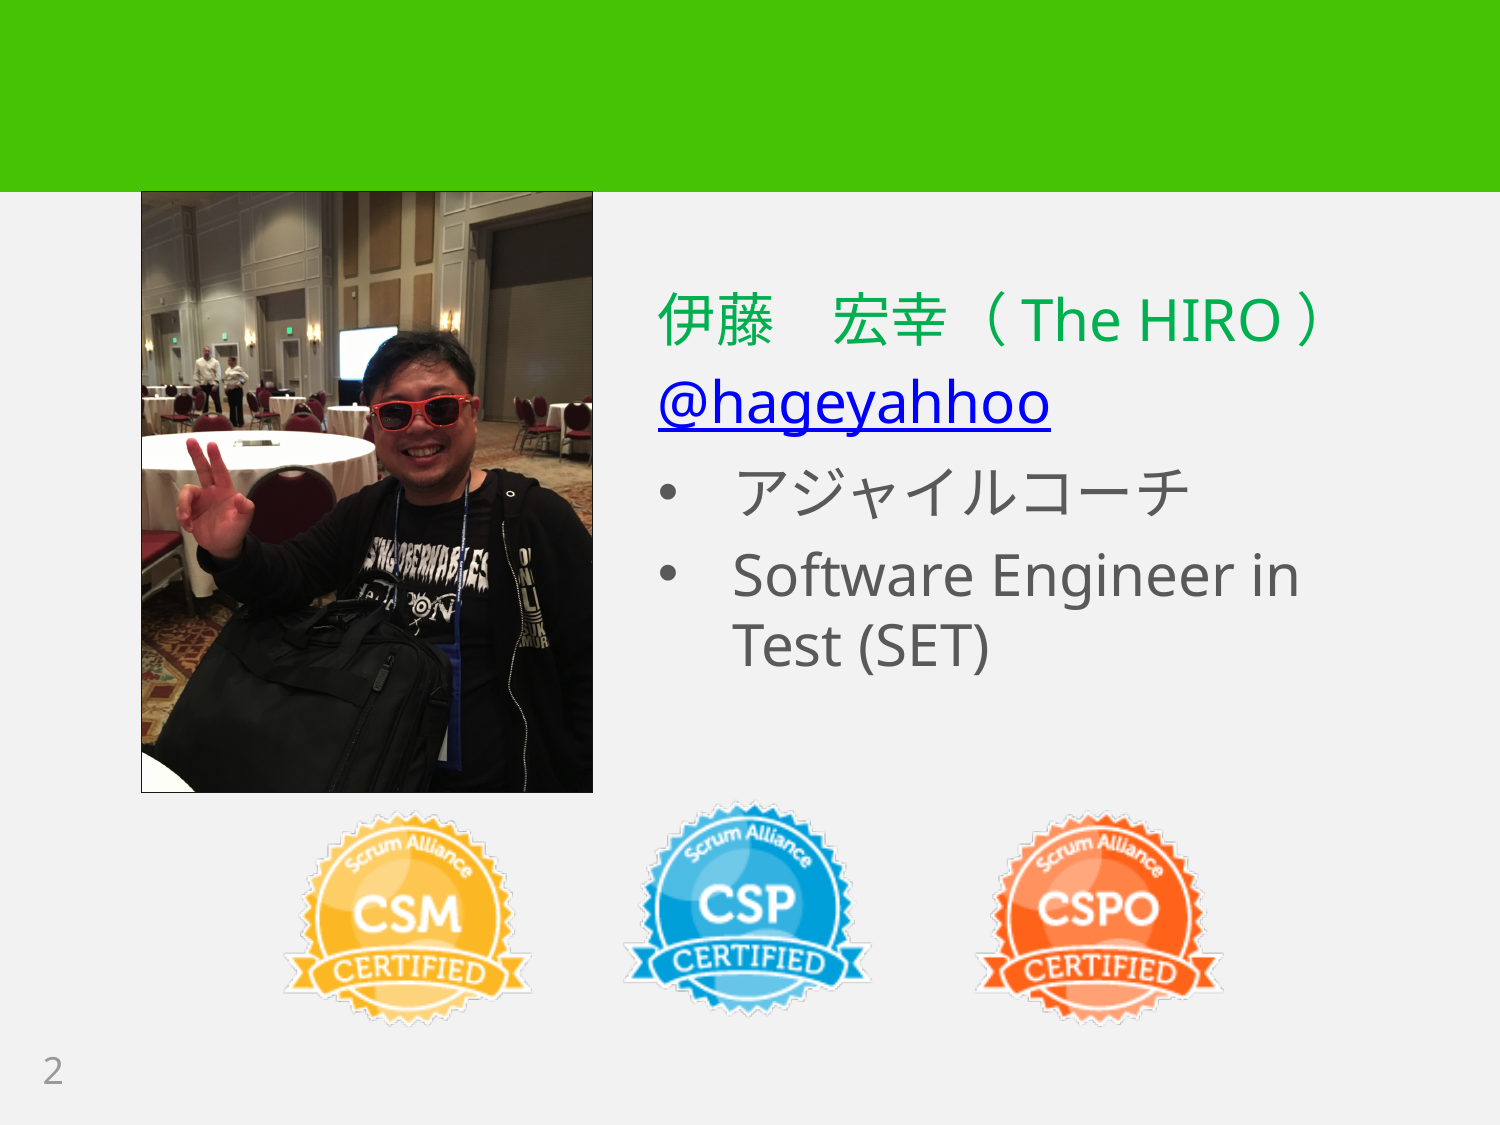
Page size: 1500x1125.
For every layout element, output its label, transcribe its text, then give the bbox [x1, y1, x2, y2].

picture [141, 191, 593, 1067]
picture [945, 765, 1247, 1067]
text_box 伊藤 宏幸（The HIRO） @hageyahhoo アジャイルコーチ Software Engineer in Test (SET) [643, 276, 1399, 778]
slide_number 2 [27, 1042, 146, 1102]
picture [599, 765, 901, 1067]
